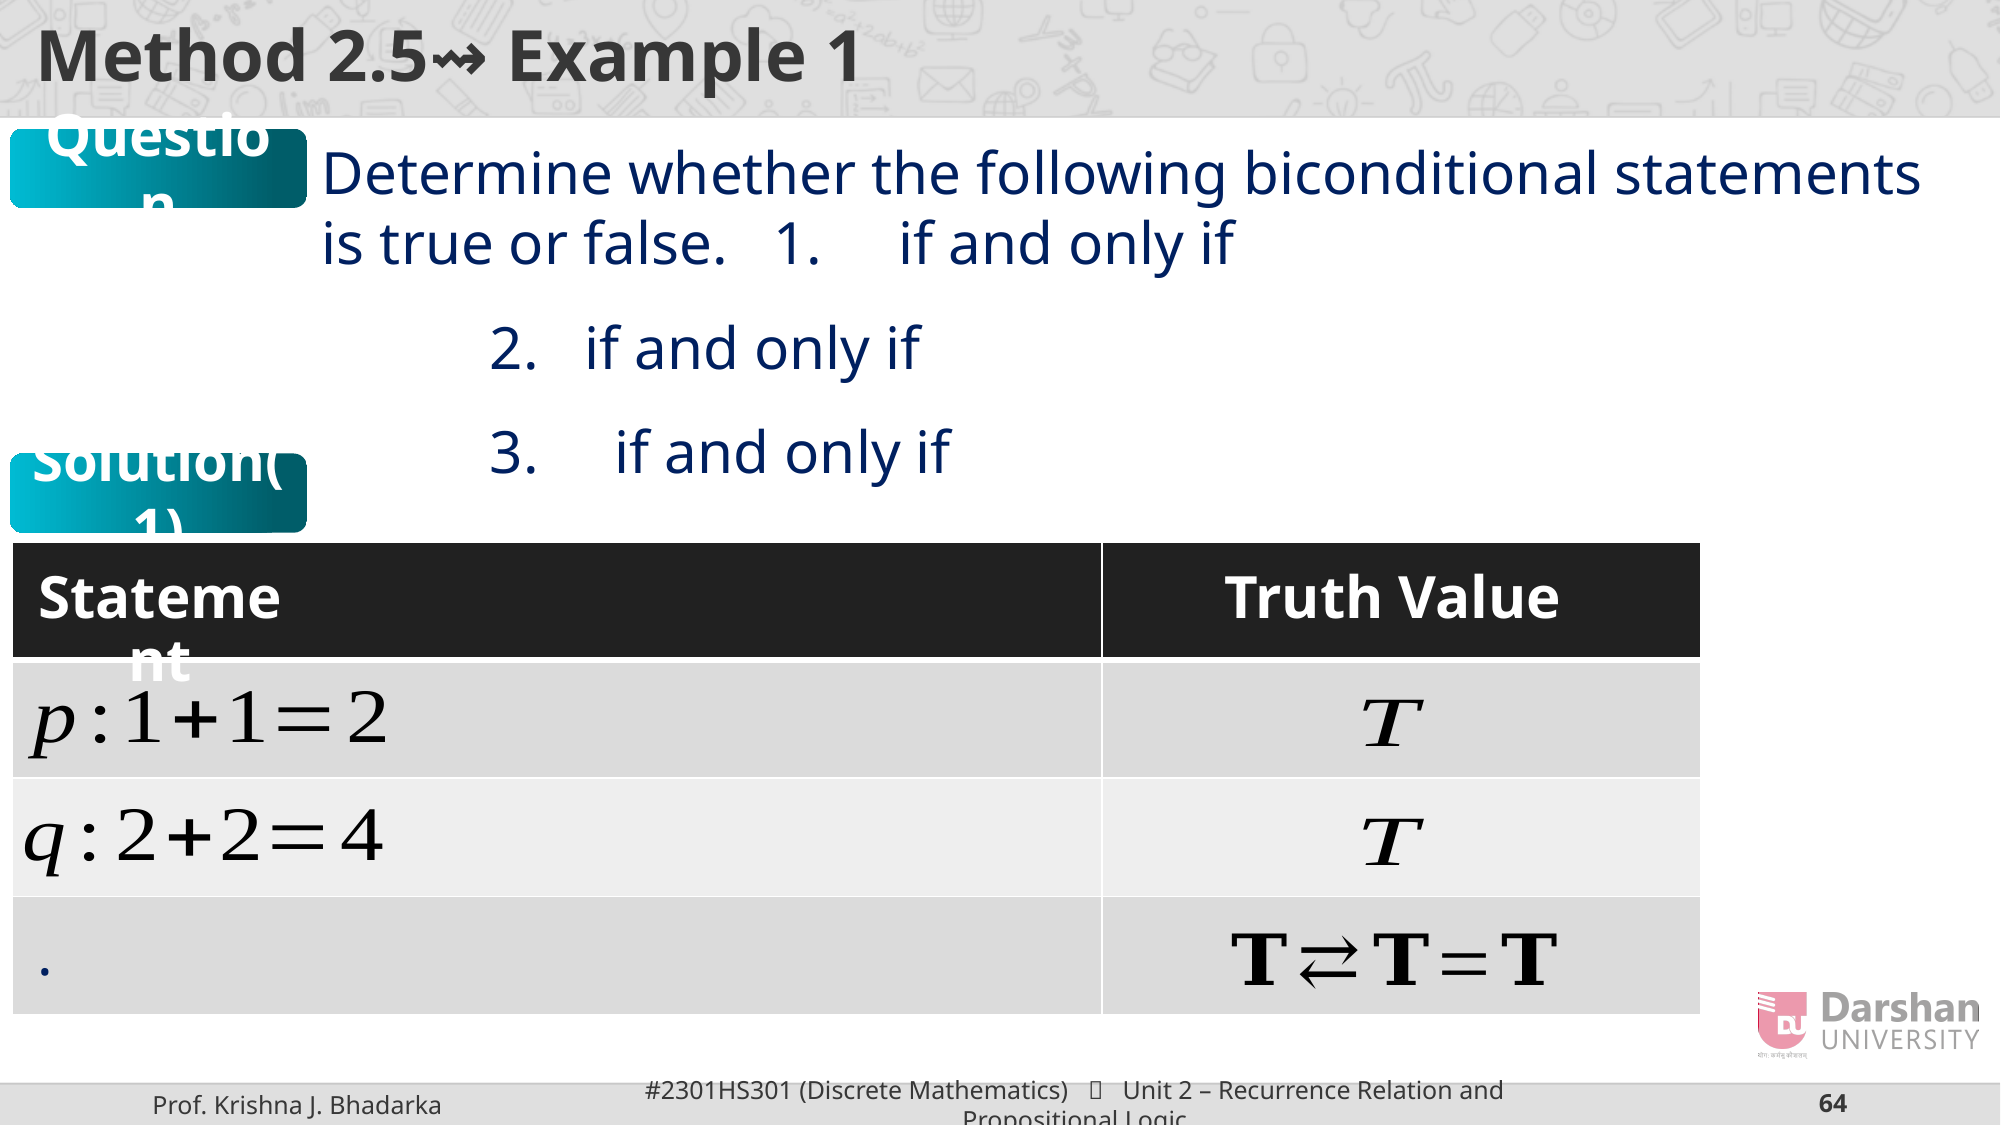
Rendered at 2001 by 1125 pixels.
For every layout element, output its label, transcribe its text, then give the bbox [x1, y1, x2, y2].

text_box Statement [22, 560, 299, 702]
title Method 2.5⇝ Example 1 [0, 0, 2000, 117]
table_header [13, 543, 1101, 657]
text_box Truth Value [1152, 560, 1634, 639]
table_header [1103, 543, 1700, 657]
table_cell [1103, 779, 1700, 896]
text_box Solution(1) [10, 453, 308, 533]
table_cell [13, 663, 1101, 777]
table_header [1758, 992, 1979, 1059]
text_box Question [10, 128, 308, 208]
table_cell [13, 897, 1101, 1014]
table_cell [13, 779, 1101, 896]
table_cell [1103, 897, 1700, 1014]
table_cell [1103, 663, 1700, 777]
